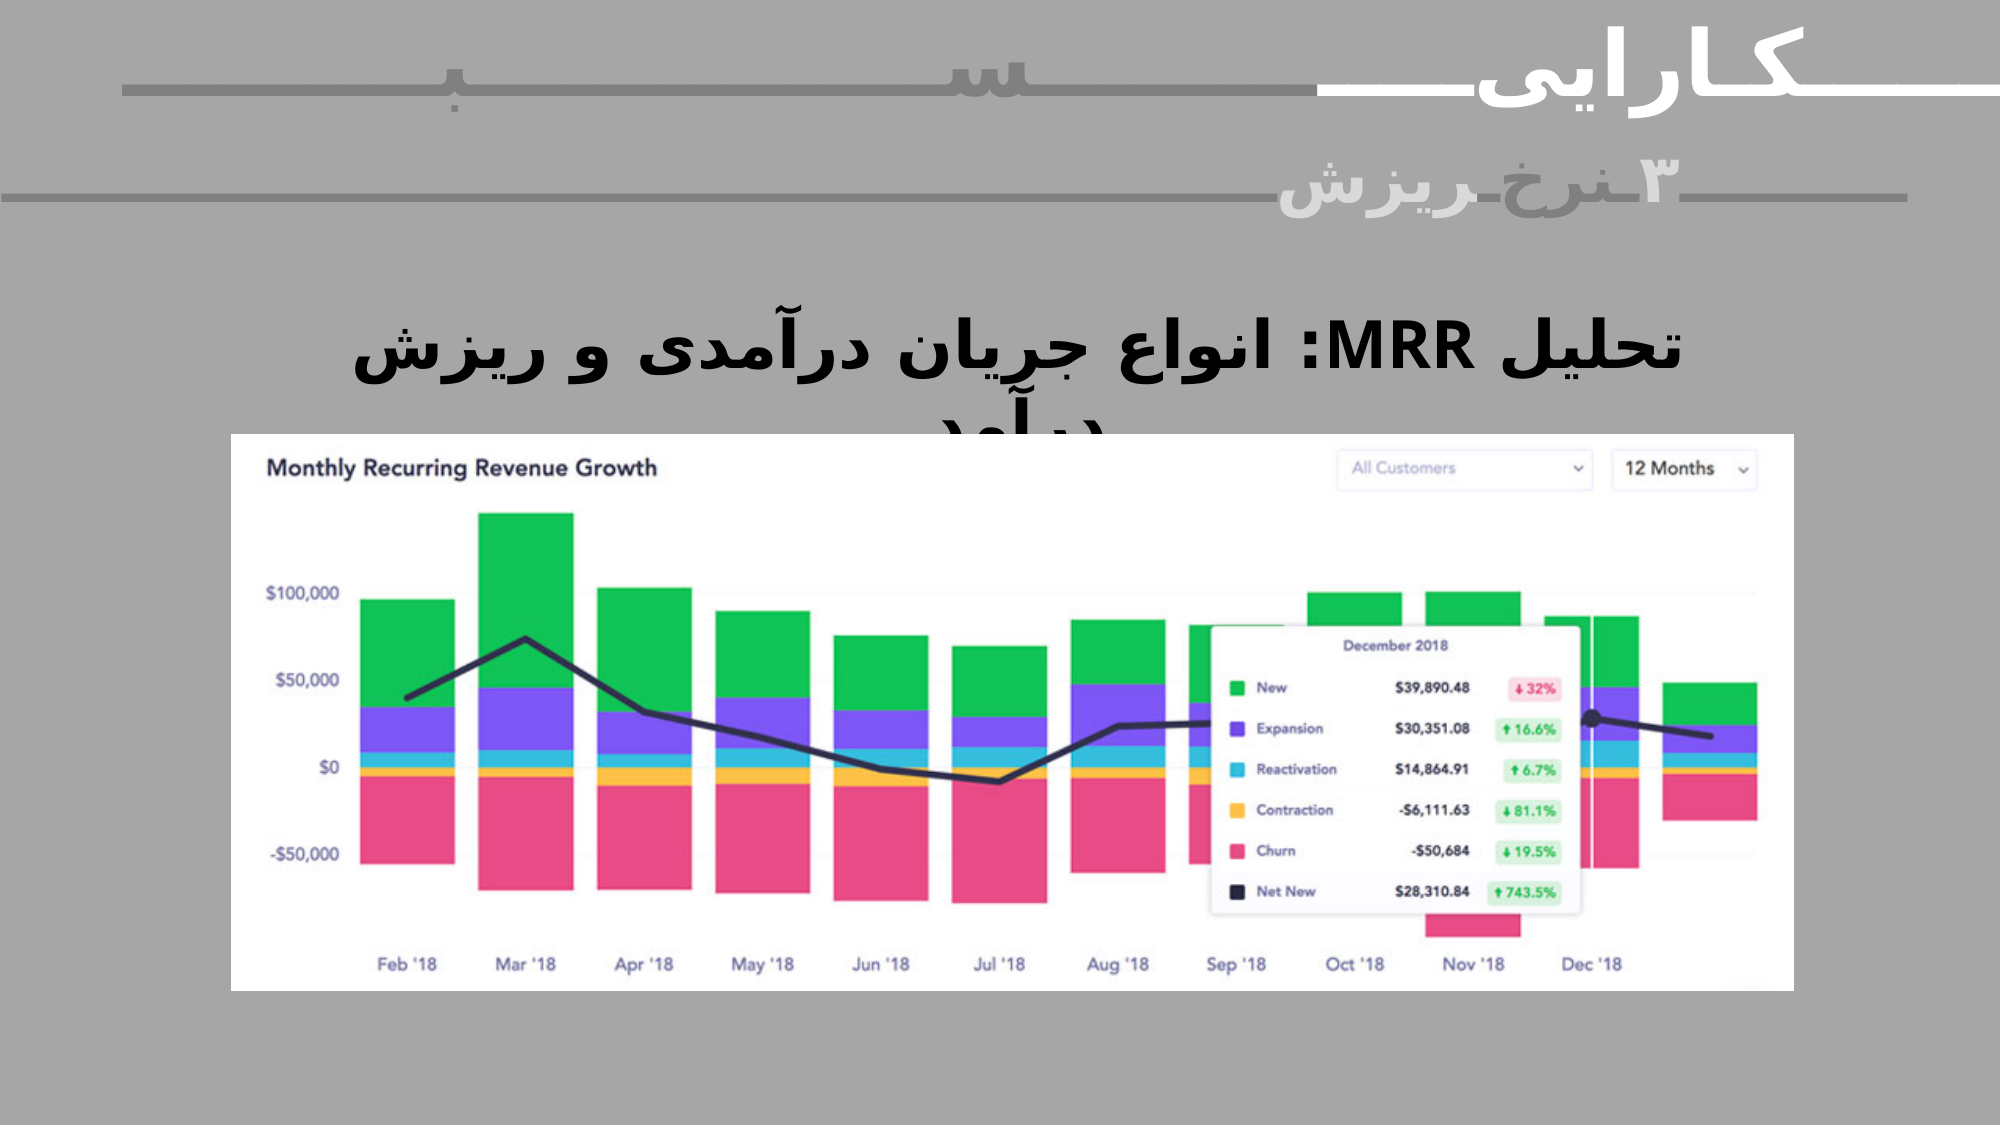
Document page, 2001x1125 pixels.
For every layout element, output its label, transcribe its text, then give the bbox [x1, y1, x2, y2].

text_box ـــــــکـارایی‌ــــــــــــــســـــــــــــــبــــــــــ [0, 0, 2000, 123]
text_box ــــــــــ۳ـنرخ‌ـریزش‌ــــــــــــــــــــــــــــــــــــــــــــــــــــــــ [0, 128, 1923, 223]
picture [231, 434, 1794, 991]
text_box تحلیل MRR: انواع جریان درآمدی و ریزش درآمد [243, 294, 1794, 434]
